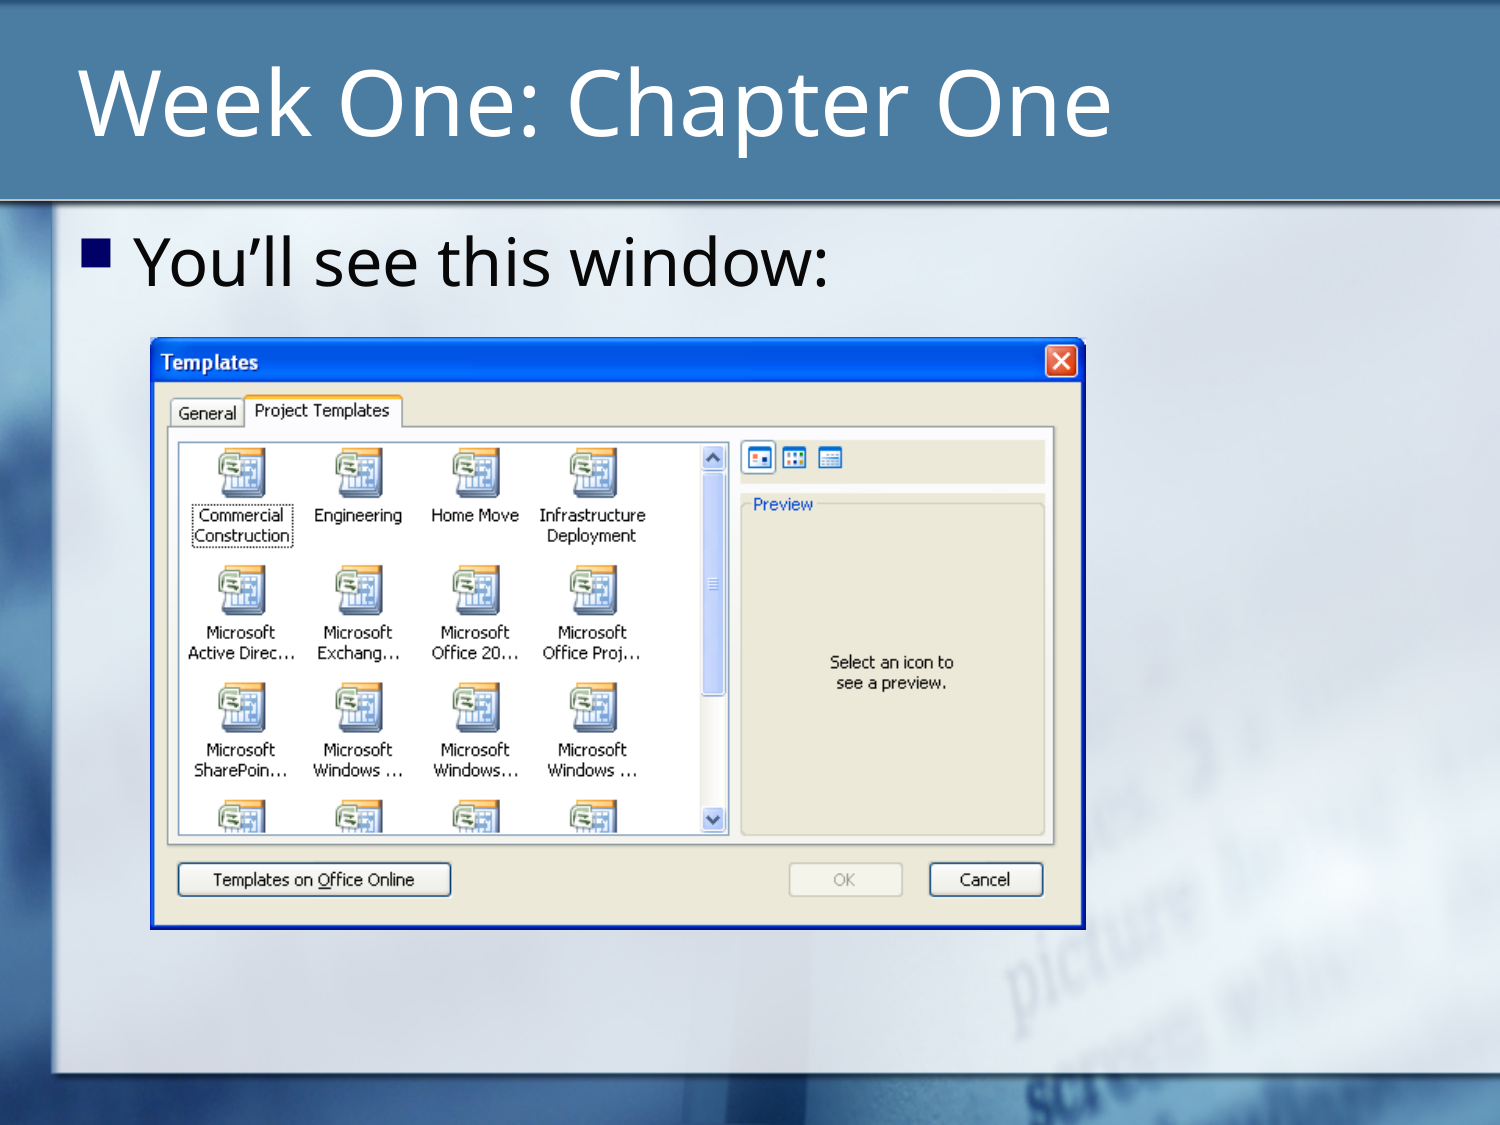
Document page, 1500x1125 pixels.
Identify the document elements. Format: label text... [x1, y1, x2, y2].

title Week One: Chapter One [62, 12, 1461, 188]
list You’ll see this window: [62, 212, 1463, 1075]
picture [0, 0, 1500, 1125]
